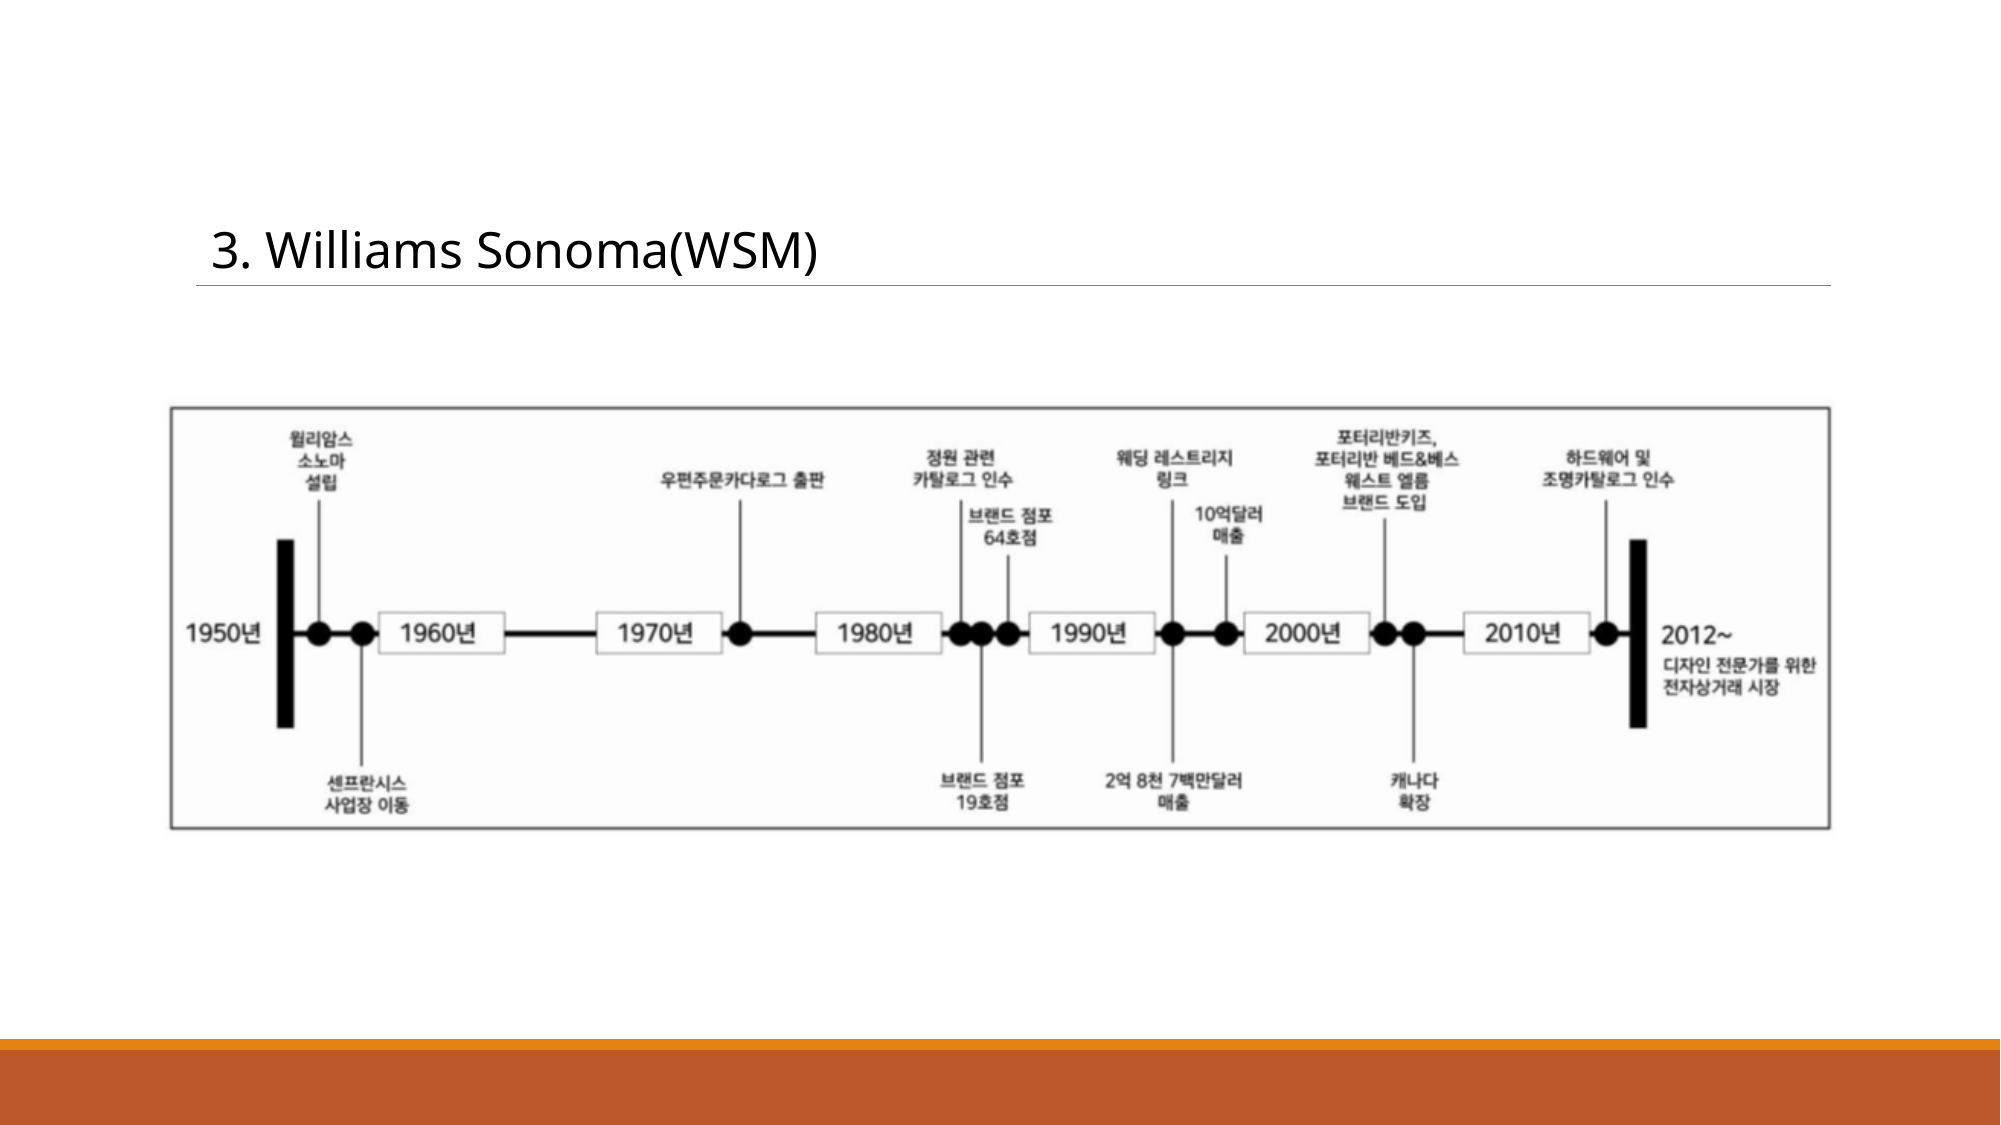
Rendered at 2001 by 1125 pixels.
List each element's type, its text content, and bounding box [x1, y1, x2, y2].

picture [164, 398, 1836, 837]
text_box 3. Williams Sonoma(WSM) [196, 211, 1830, 286]
